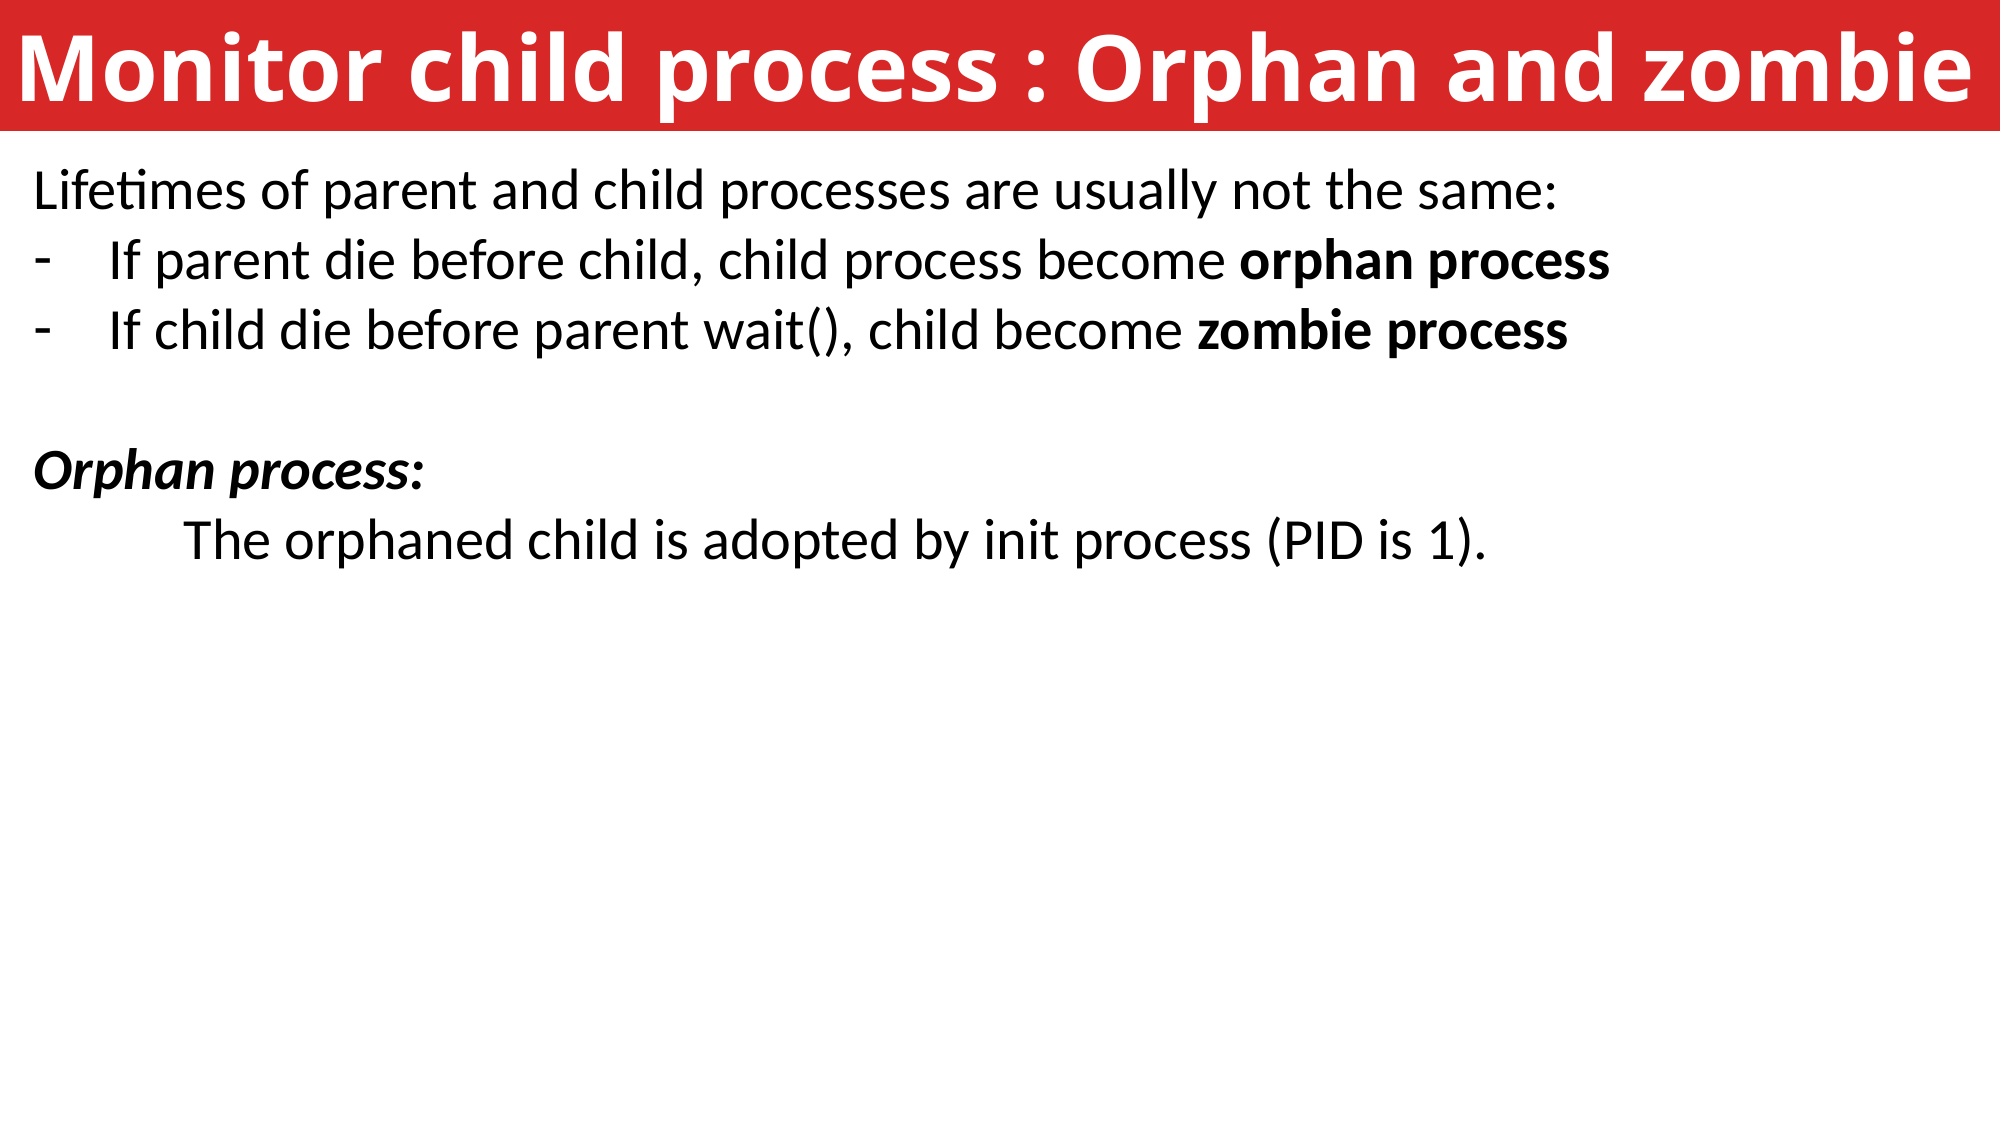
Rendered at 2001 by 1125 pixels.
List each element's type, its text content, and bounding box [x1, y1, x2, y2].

text_box Lifetimes of parent and child processes are usually not the same: If parent die before child, child process become orphan process If child die before parent wait(), child become zombie process Orphan process: The orphaned child is adopted by init process (PID is 1). [19, 143, 1982, 579]
text_box Monitor child process : Orphan and zombie [0, 0, 2000, 131]
